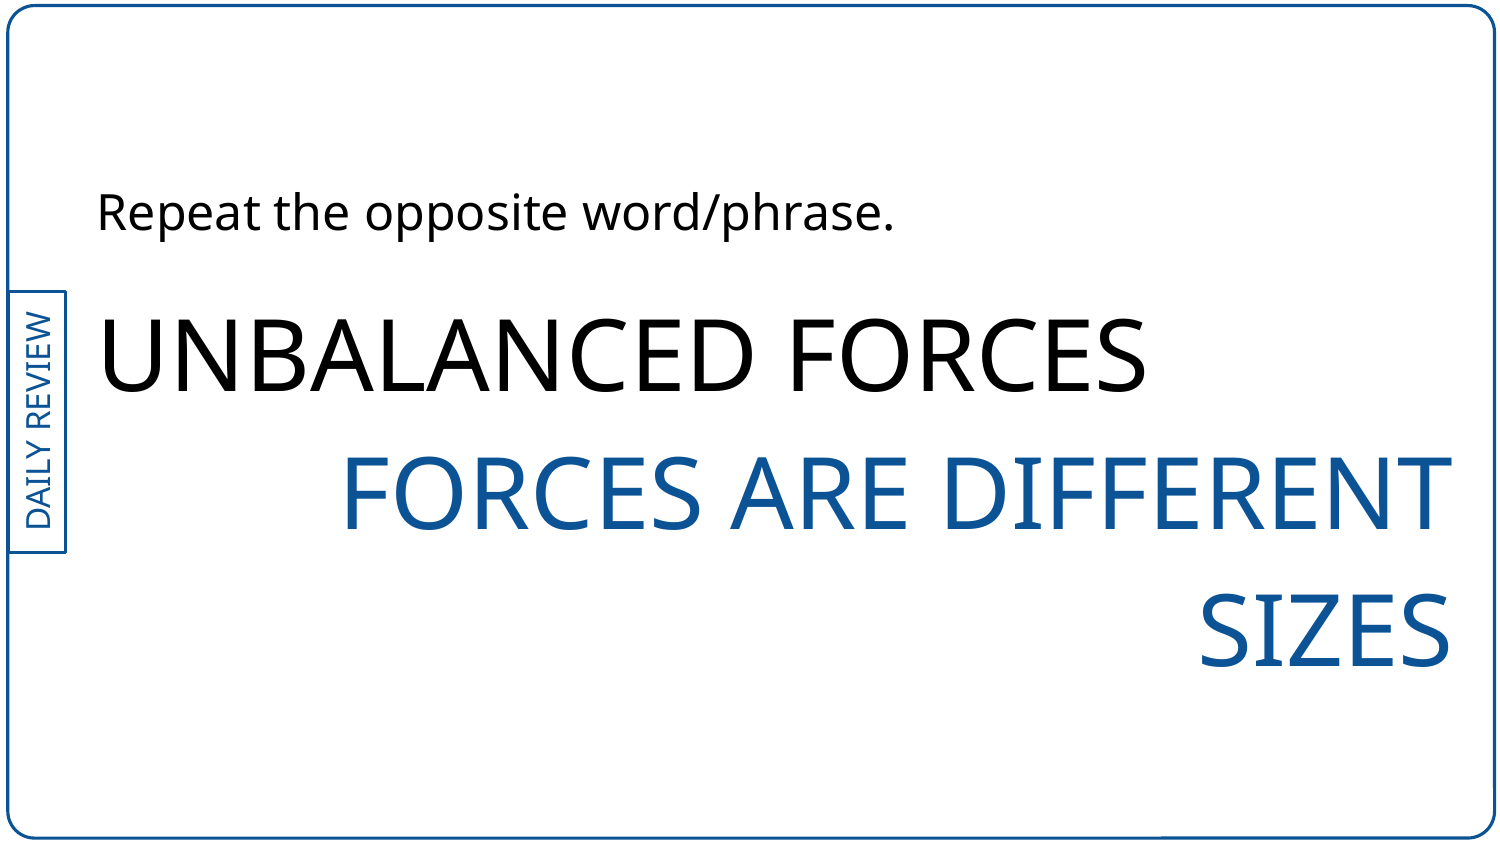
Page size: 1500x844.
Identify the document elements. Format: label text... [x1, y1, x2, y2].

list Repeat the opposite word/phrase. UNBALANCED FORCES FORCES ARE DIFFERENT SIZES [81, 92, 1470, 765]
